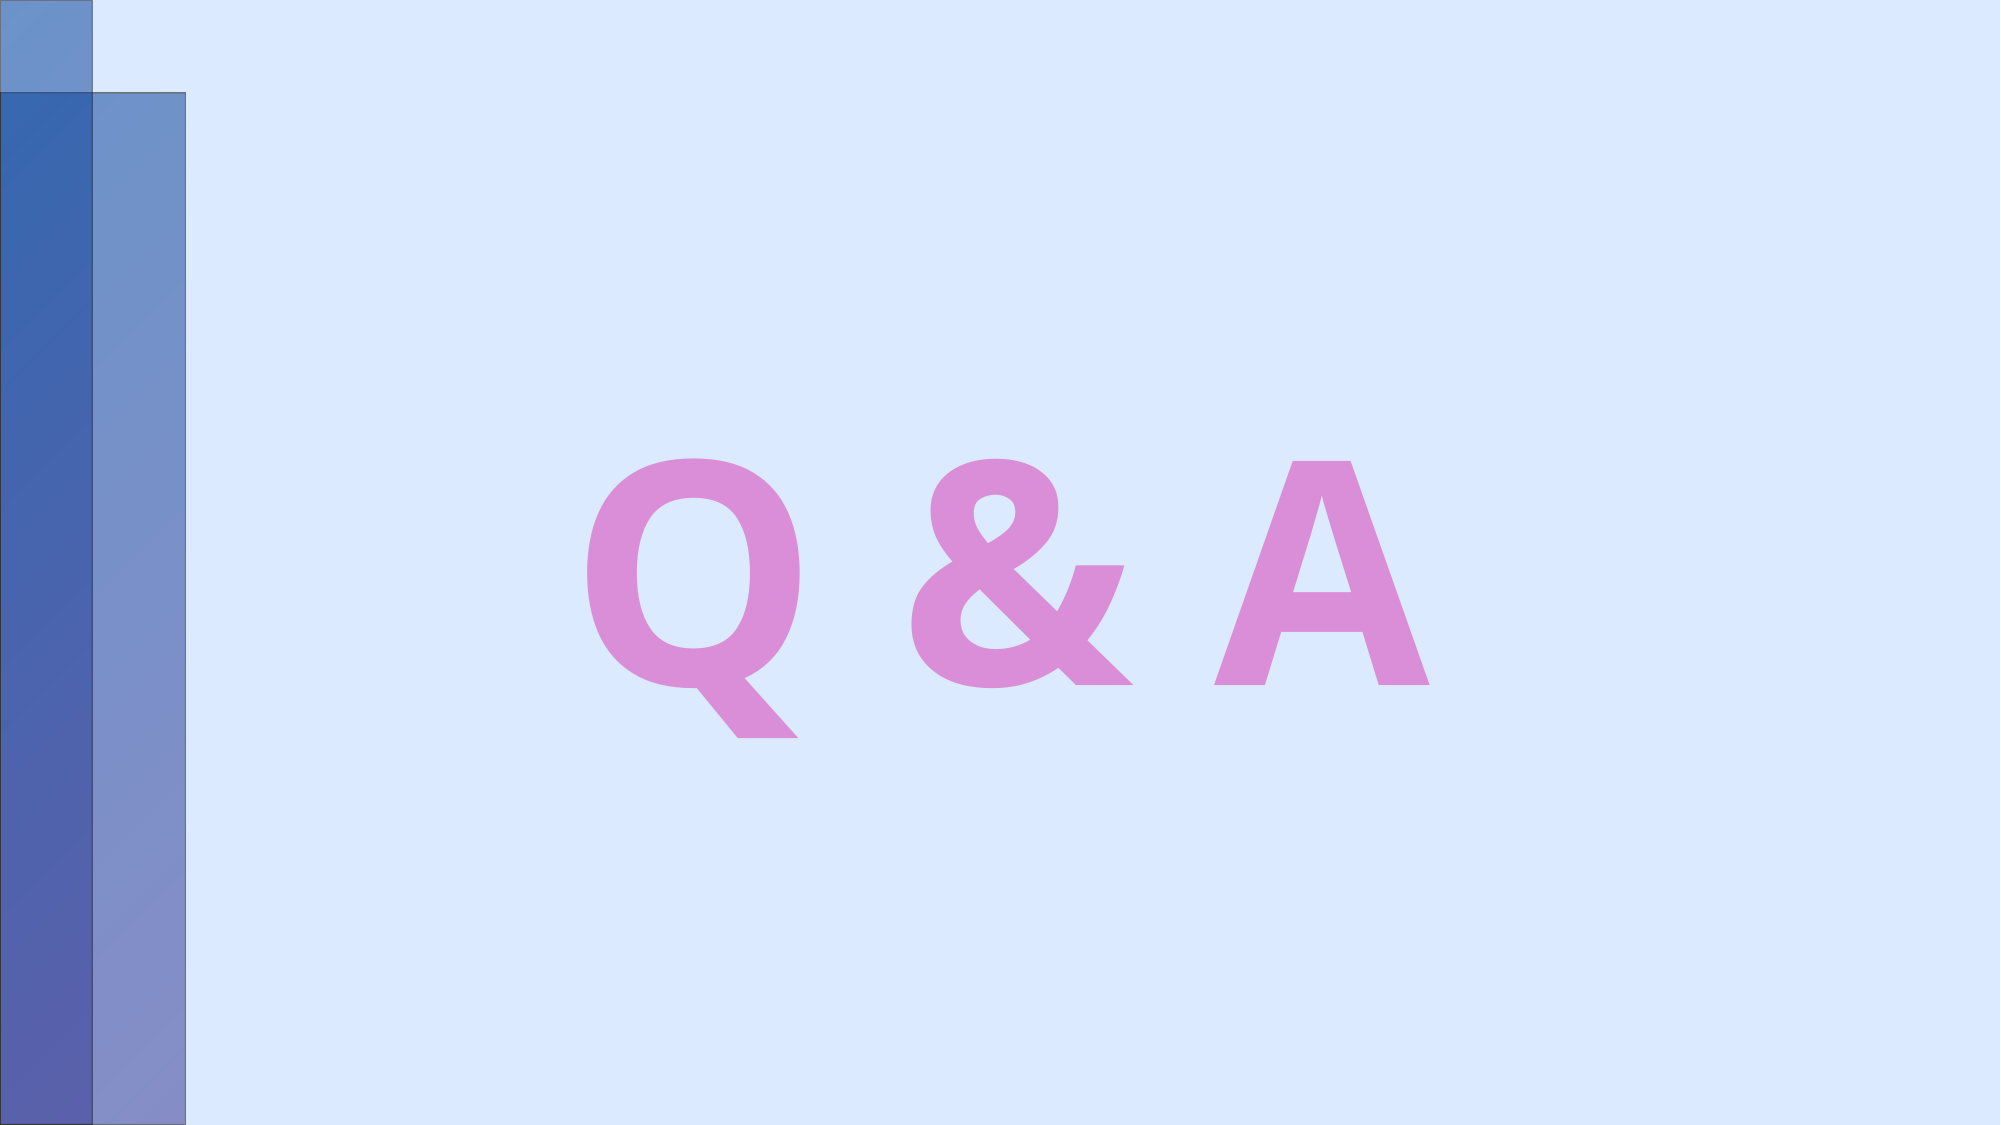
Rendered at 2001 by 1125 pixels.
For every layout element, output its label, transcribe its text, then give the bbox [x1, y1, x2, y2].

text_box Q & A [554, 365, 1446, 756]
